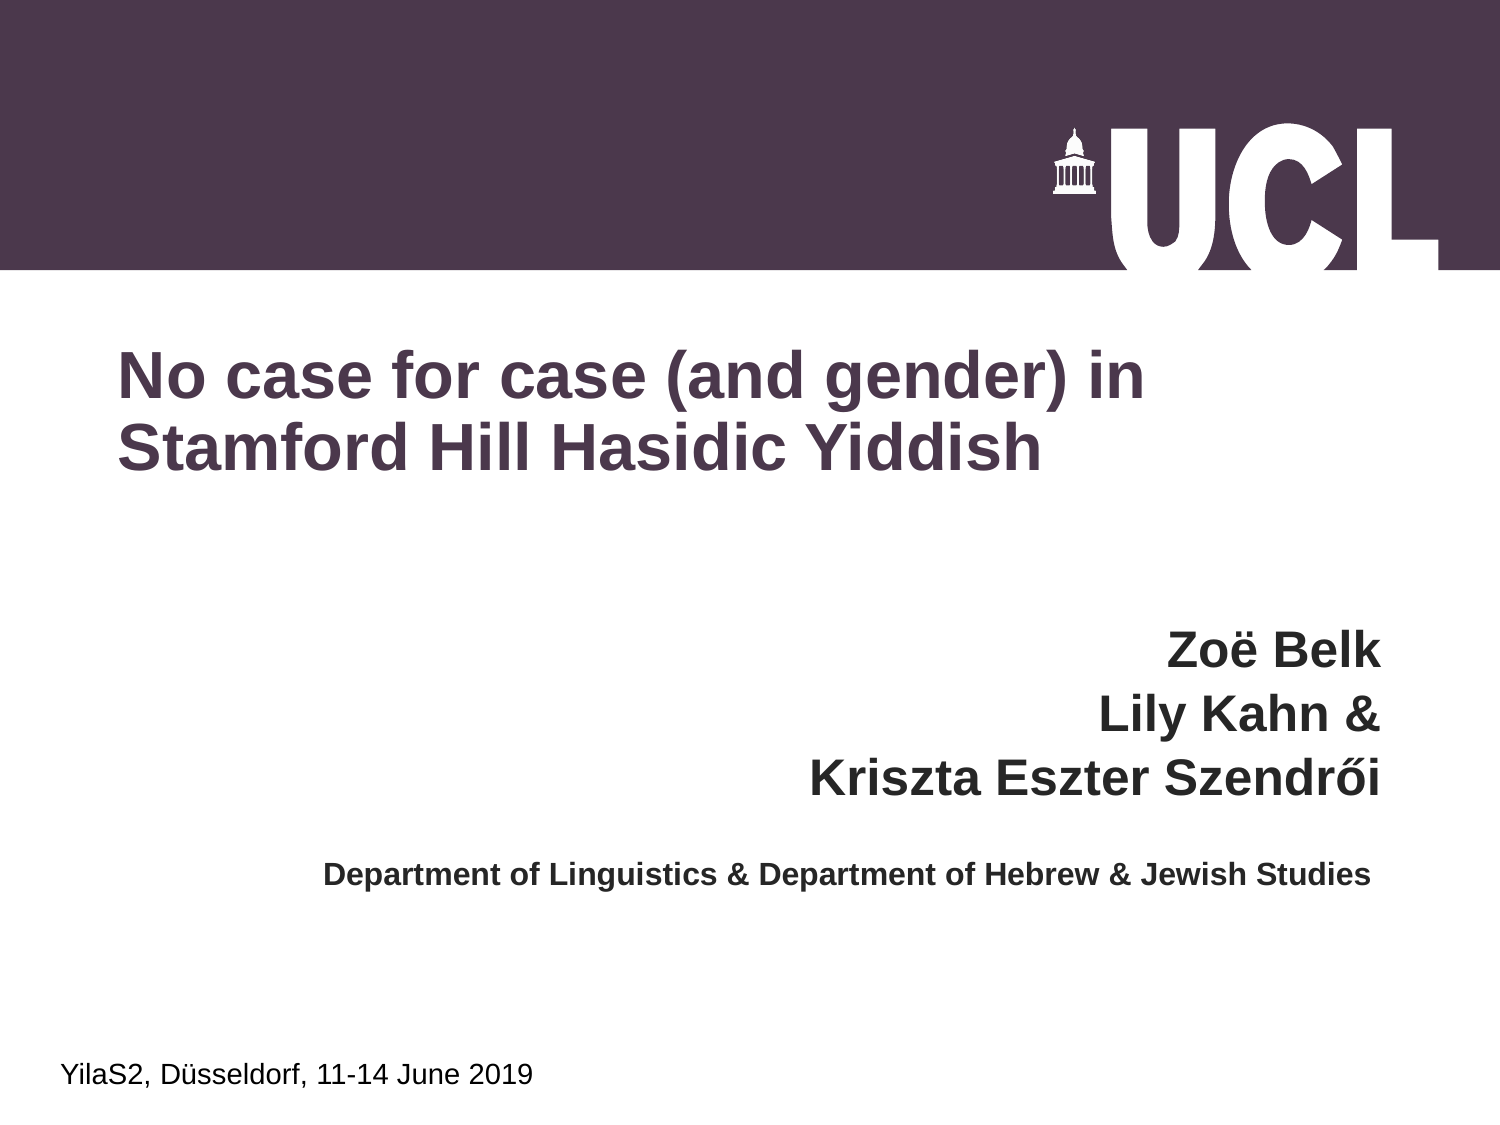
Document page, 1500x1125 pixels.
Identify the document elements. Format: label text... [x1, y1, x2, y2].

title No case for case (and gender) in Stamford Hill Hasidic Yiddish [103, 333, 1397, 568]
list Zoë Belk Lily Kahn & Kriszta Eszter Szendrői Department of Linguistics & Department of Hebrew & Jewish Studies [44, 568, 1397, 901]
text_box YilaS2, Düsseldorf, 11-14 June 2019 [45, 1048, 550, 1098]
picture [1053, 127, 1096, 194]
